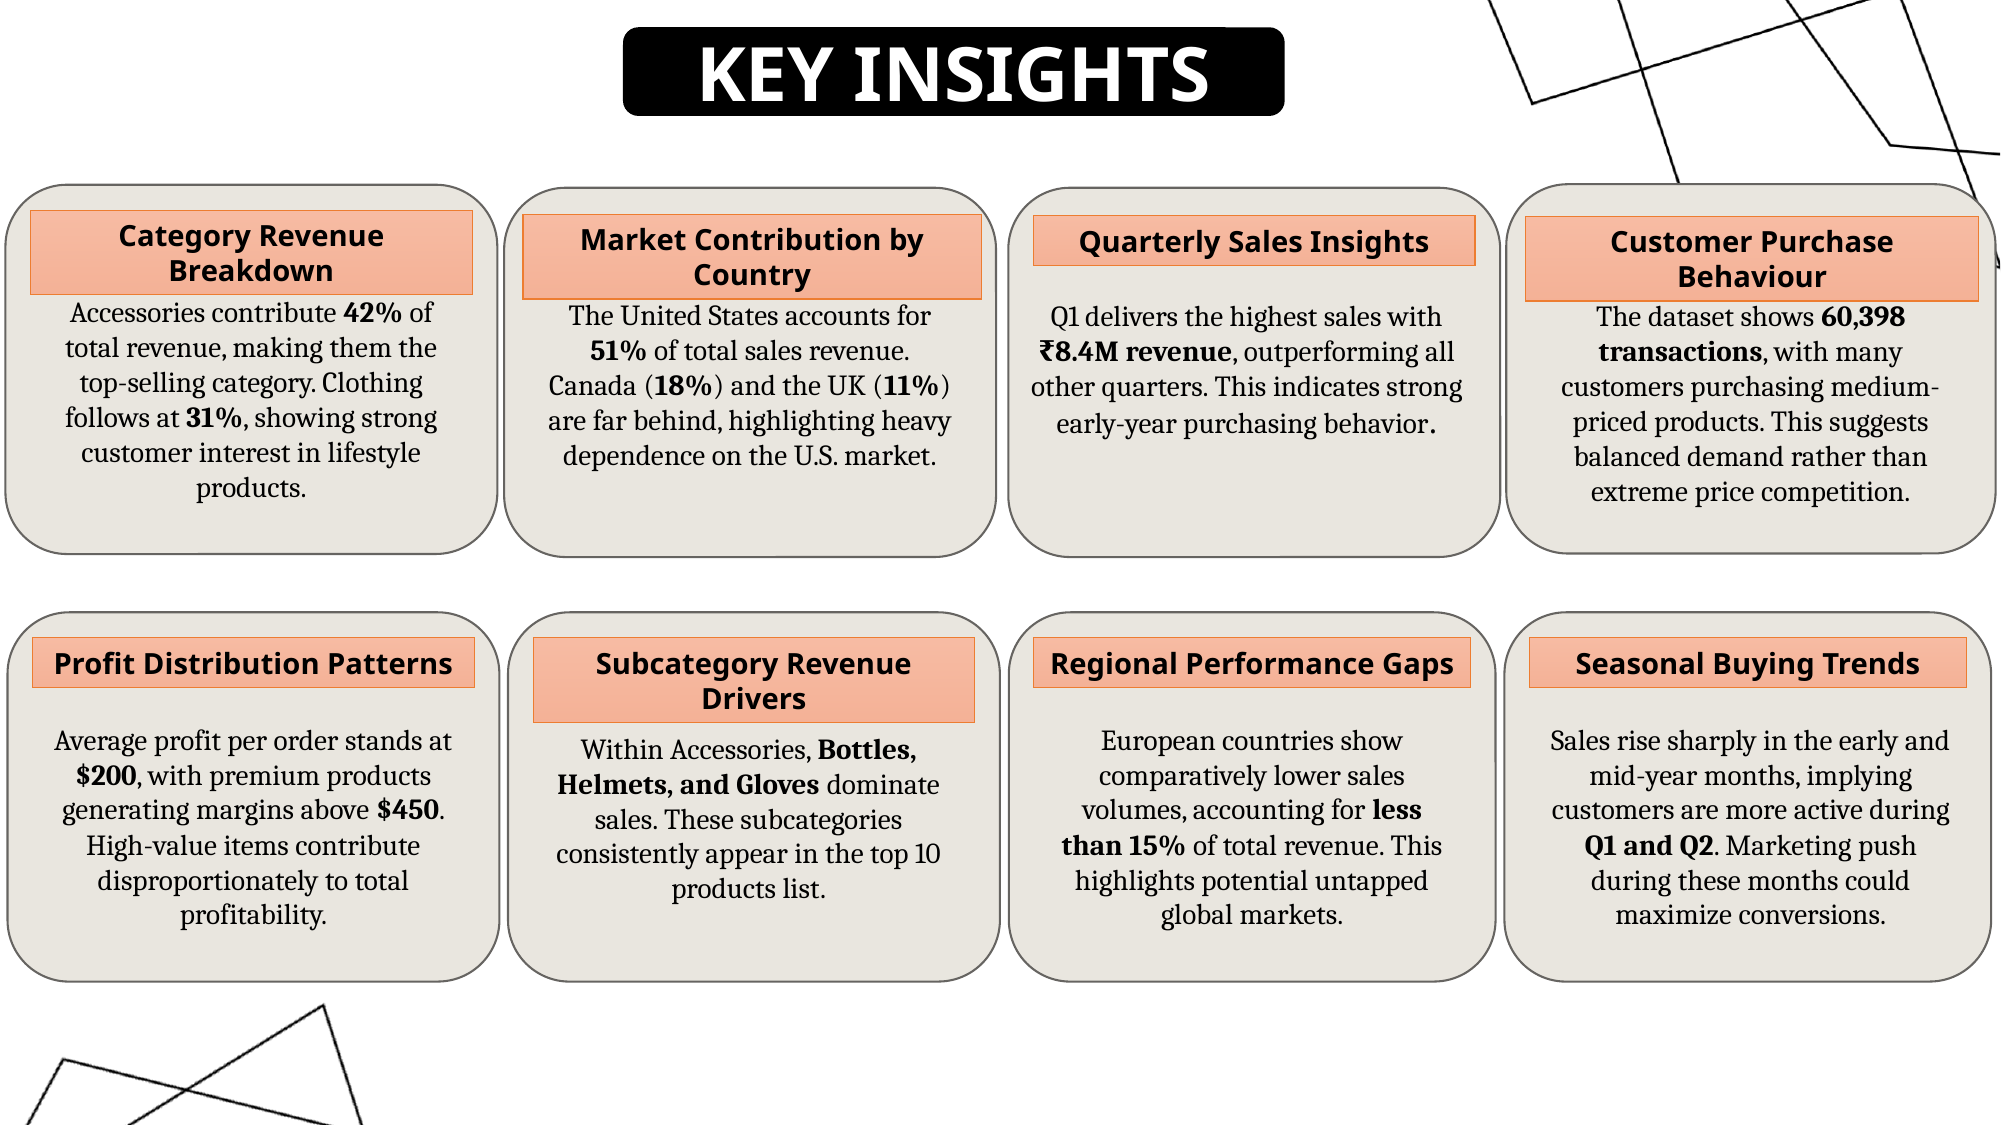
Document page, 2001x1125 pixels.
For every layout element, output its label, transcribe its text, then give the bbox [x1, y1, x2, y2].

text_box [507, 612, 1000, 982]
picture [0, 976, 408, 1125]
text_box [1506, 184, 1996, 554]
text_box KEY INSIGHTS [622, 27, 1285, 116]
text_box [7, 612, 500, 982]
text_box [1008, 612, 1496, 982]
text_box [5, 184, 498, 555]
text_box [1008, 187, 1501, 558]
picture [1412, 0, 2001, 277]
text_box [504, 187, 997, 558]
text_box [1504, 612, 1992, 982]
